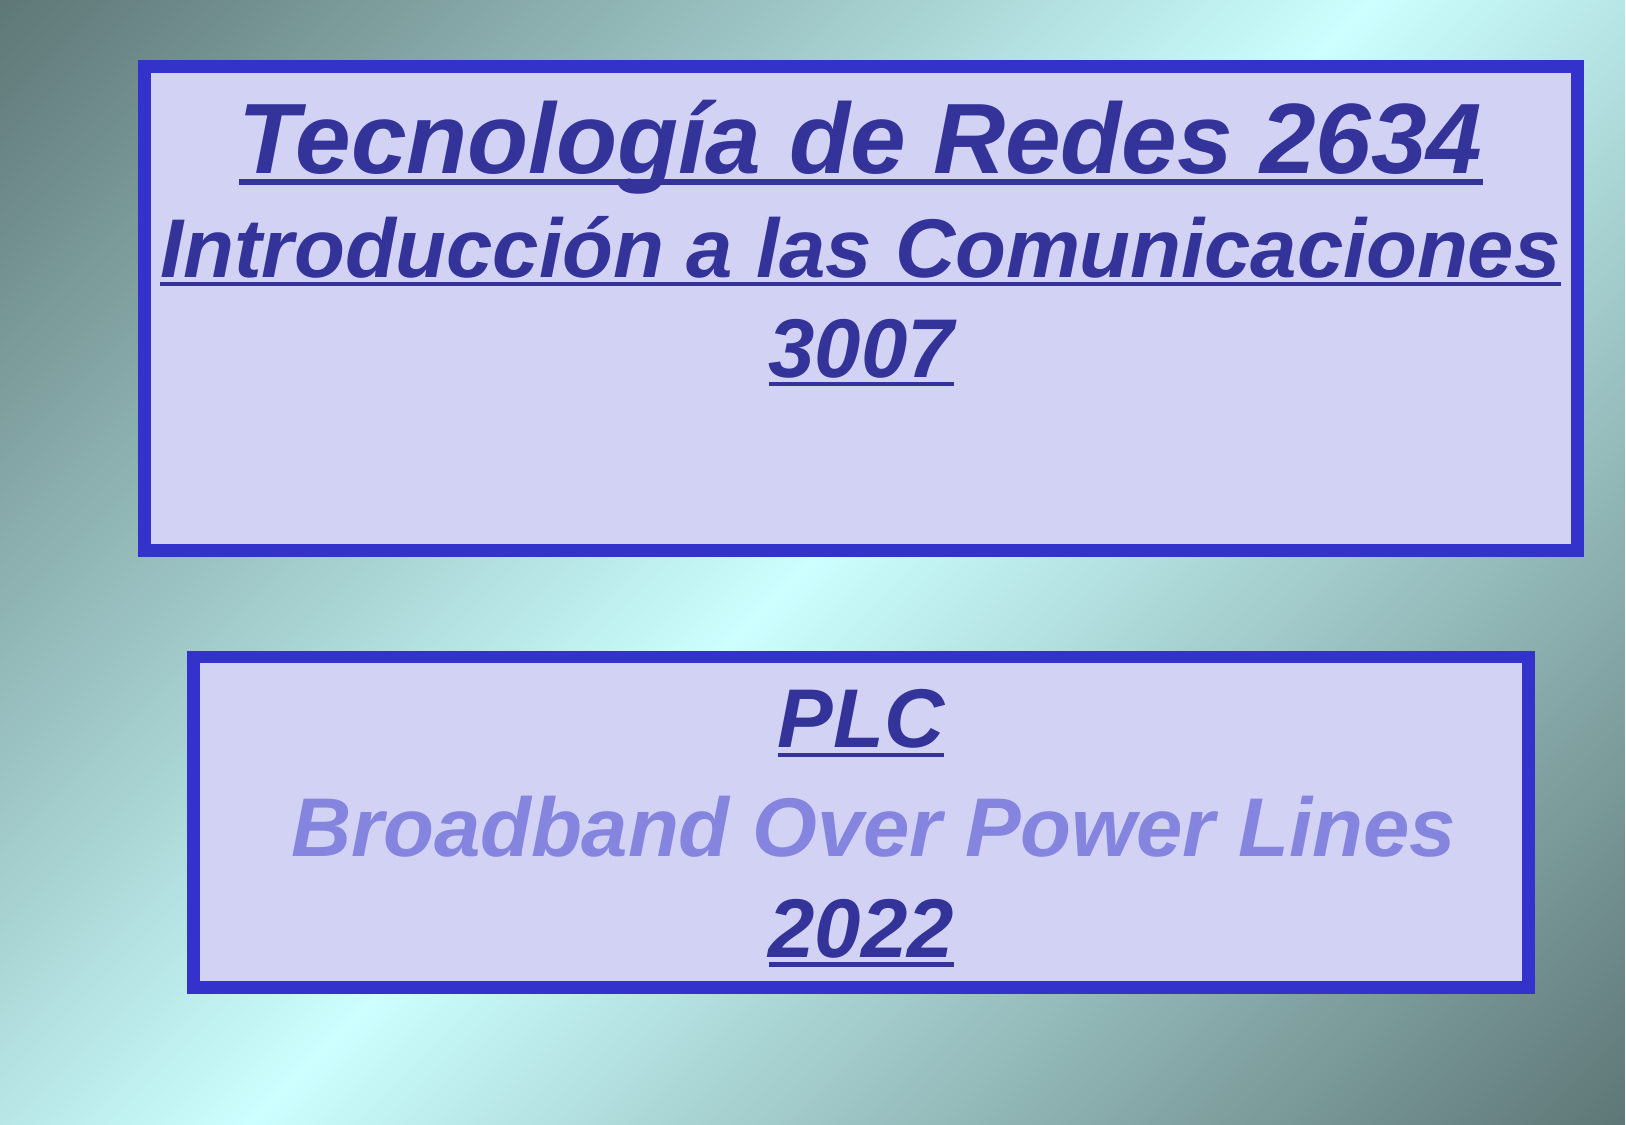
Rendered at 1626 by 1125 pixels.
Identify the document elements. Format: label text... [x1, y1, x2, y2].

subtitle PLC Broadband Over Power Lines 2022 [193, 656, 1529, 988]
title Tecnología de Redes 2634 Introducción a las Comunicaciones 3007 [144, 66, 1578, 551]
